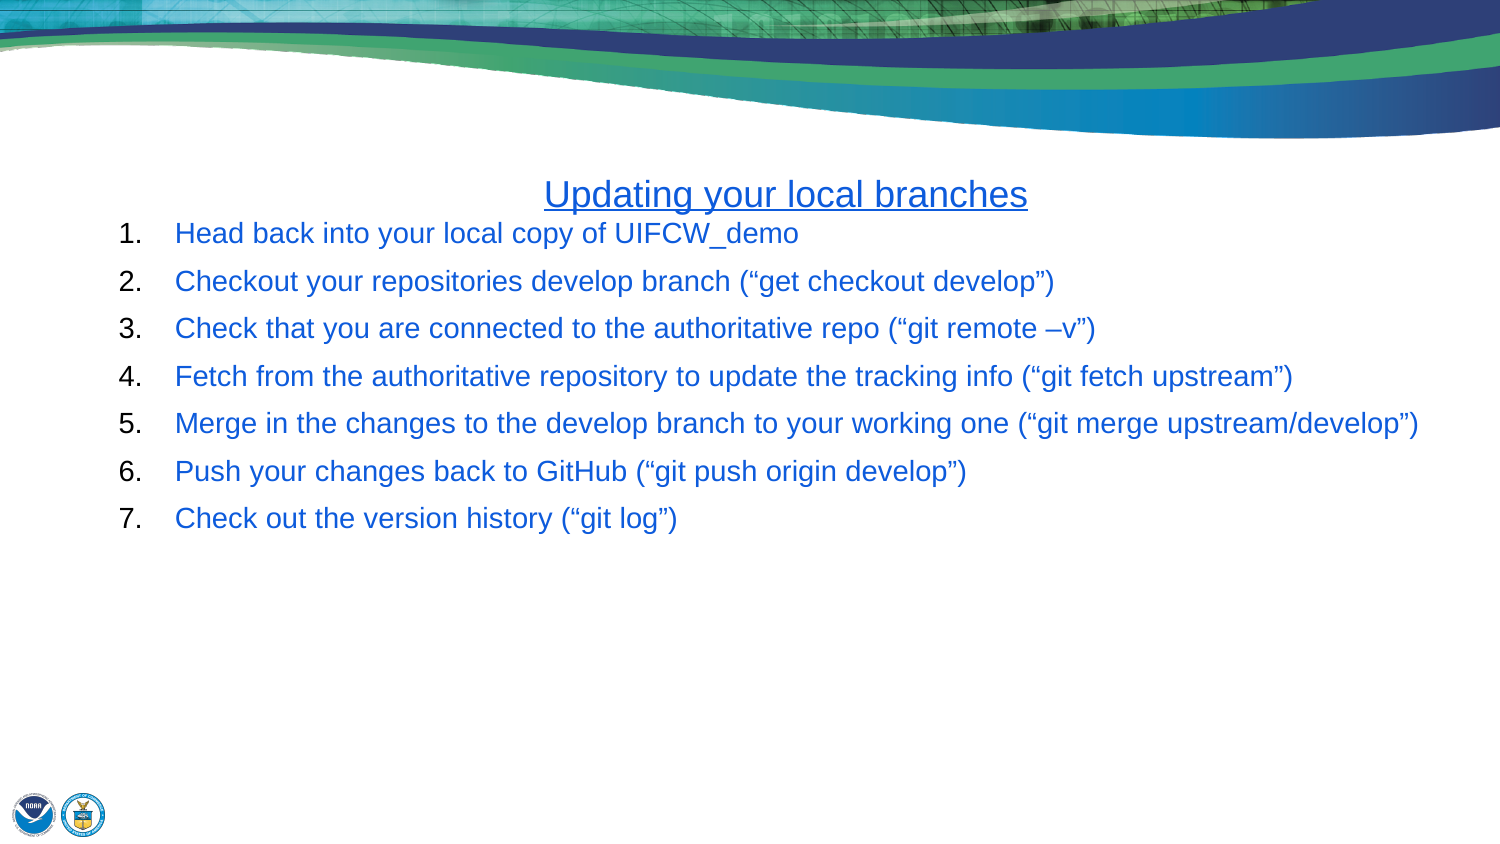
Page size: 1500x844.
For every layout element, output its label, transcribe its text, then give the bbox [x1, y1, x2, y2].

picture [91, 793, 105, 807]
picture [64, 797, 100, 837]
text_box Updating your local branches Head back into your local copy of UIFCW_demo Checkout your repositories develop branch (“get checkout develop”) Check that you are connected to the authoritative repo (“git remote –v”) Fetch from the authoritative repository to update the tracking info (“git fetch upstream”) Merge in the changes to the develop branch to your working one (“git merge upstream/develop”) Push your changes back to GitHub (“git push origin develop”) Check out the version history (“git log”) [103, 162, 1469, 542]
picture [91, 823, 105, 837]
picture [61, 793, 75, 807]
picture [12, 793, 56, 837]
picture [0, 0, 1500, 146]
picture [61, 823, 75, 837]
